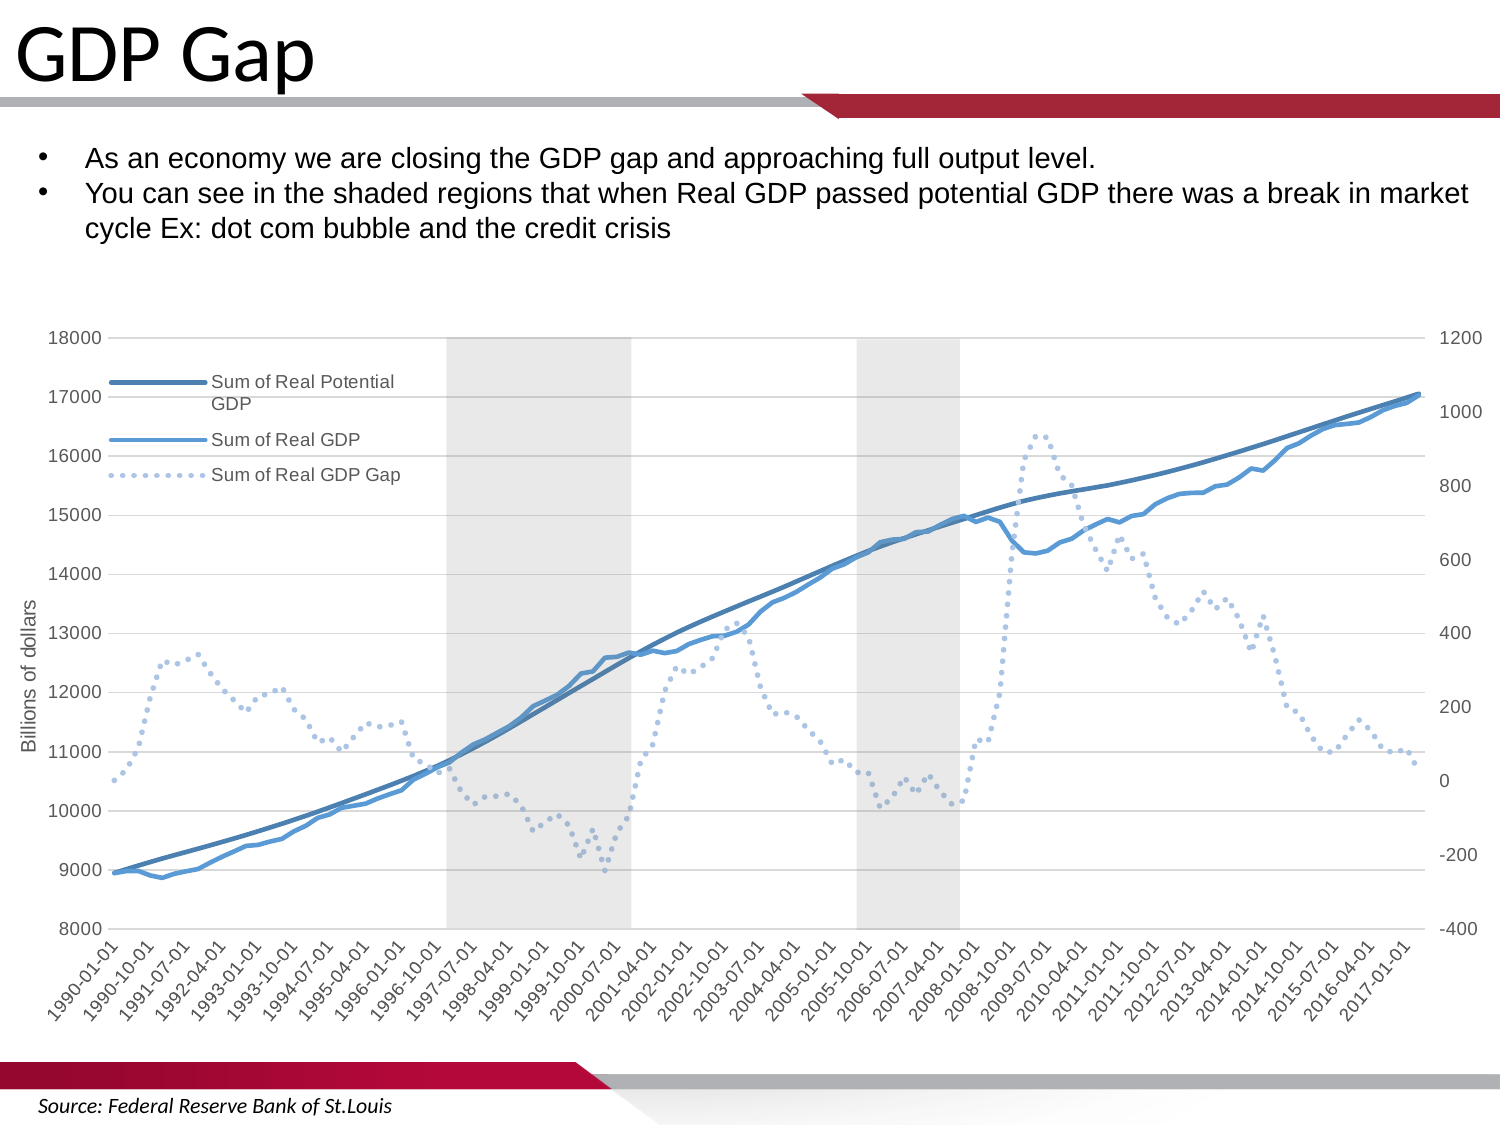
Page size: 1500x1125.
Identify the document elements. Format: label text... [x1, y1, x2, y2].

text_box As an economy we are closing the GDP gap and approaching full output level. You can see in the shaded regions that when Real GDP passed potential GDP there was a break in market cycle Ex: dot com bubble and the credit crisis [23, 131, 1500, 307]
text_box GDP Gap [0, 0, 730, 107]
picture [0, 1062, 1500, 1125]
text_box Source: Federal Reserve Bank of St.Louis [23, 1083, 625, 1125]
chart [10, 270, 1484, 1046]
